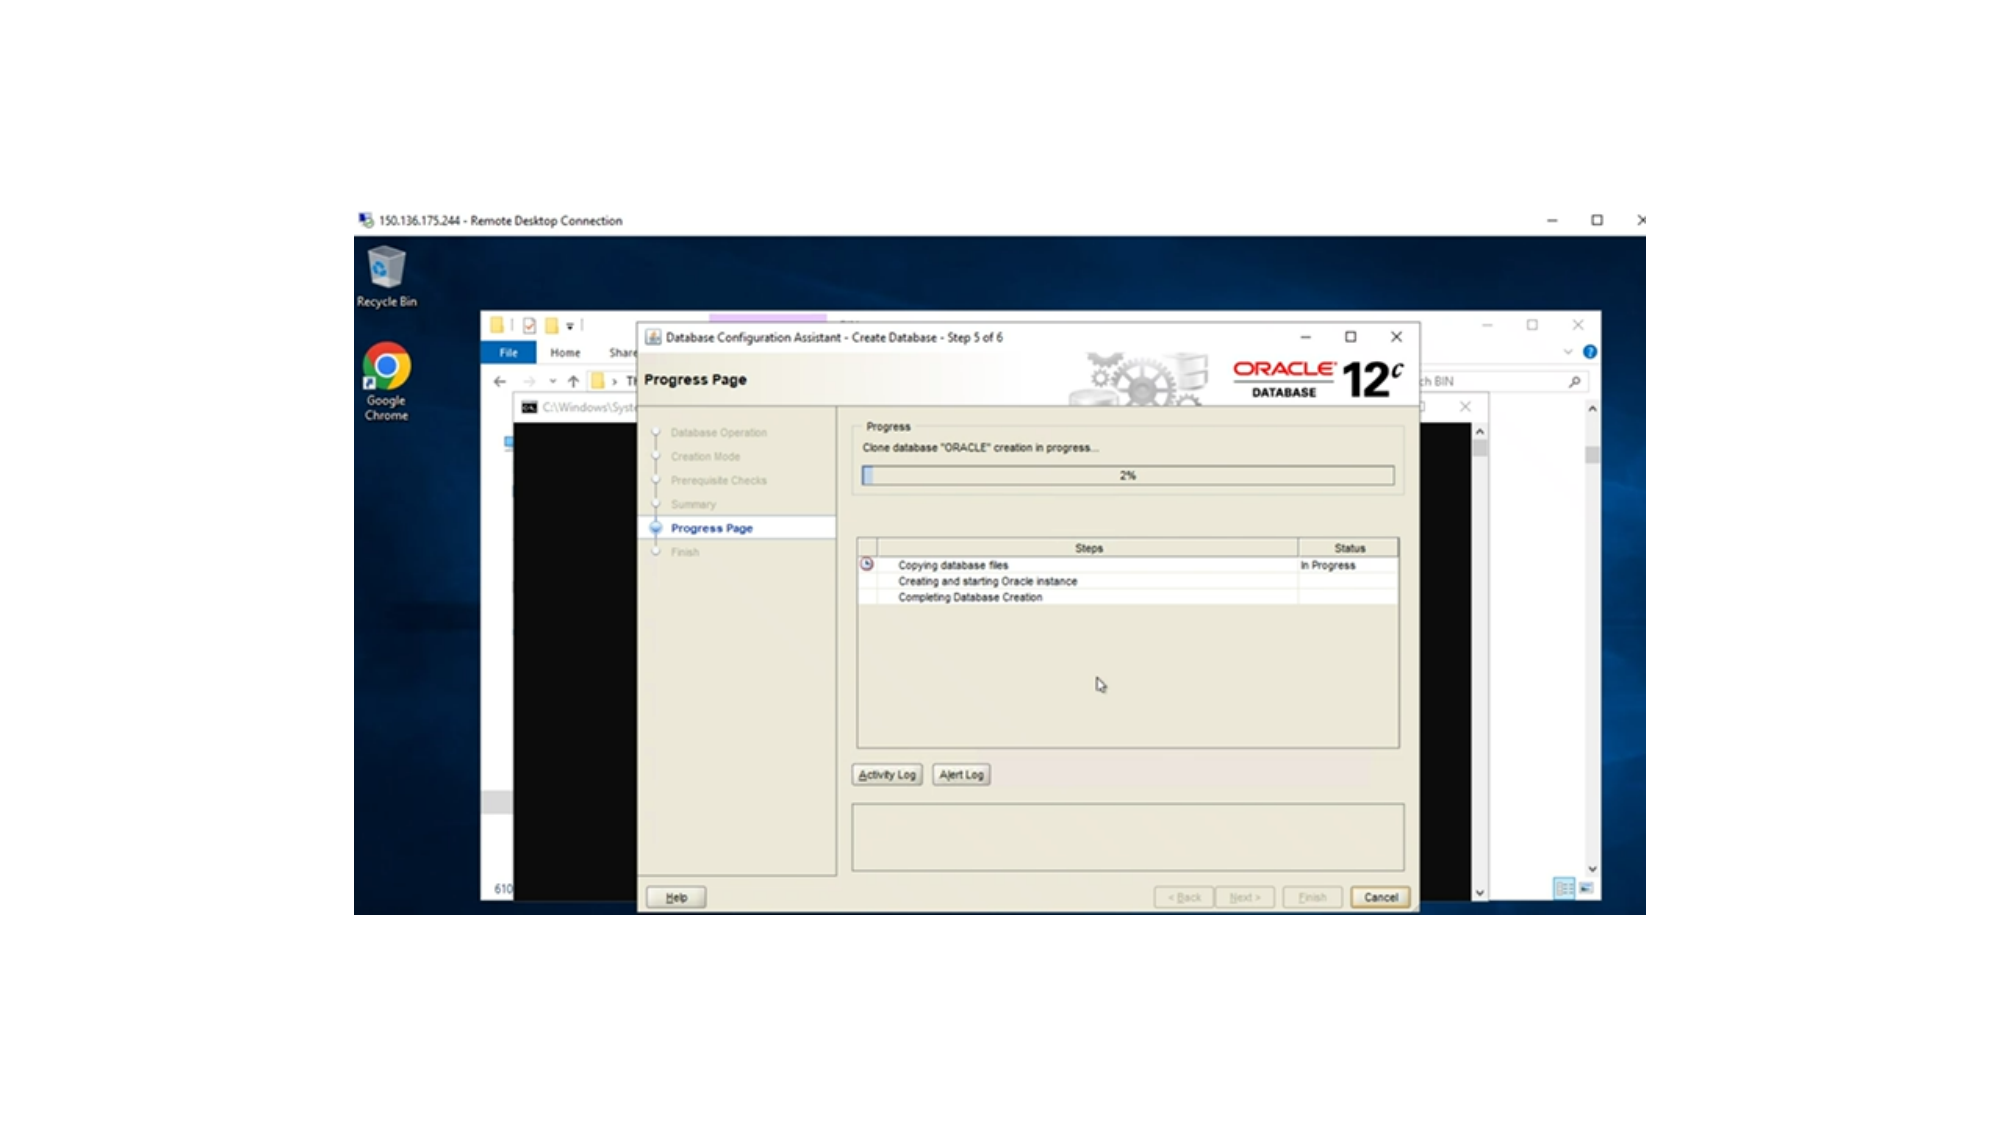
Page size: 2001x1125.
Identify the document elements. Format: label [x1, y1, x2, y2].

picture [354, 210, 1646, 915]
